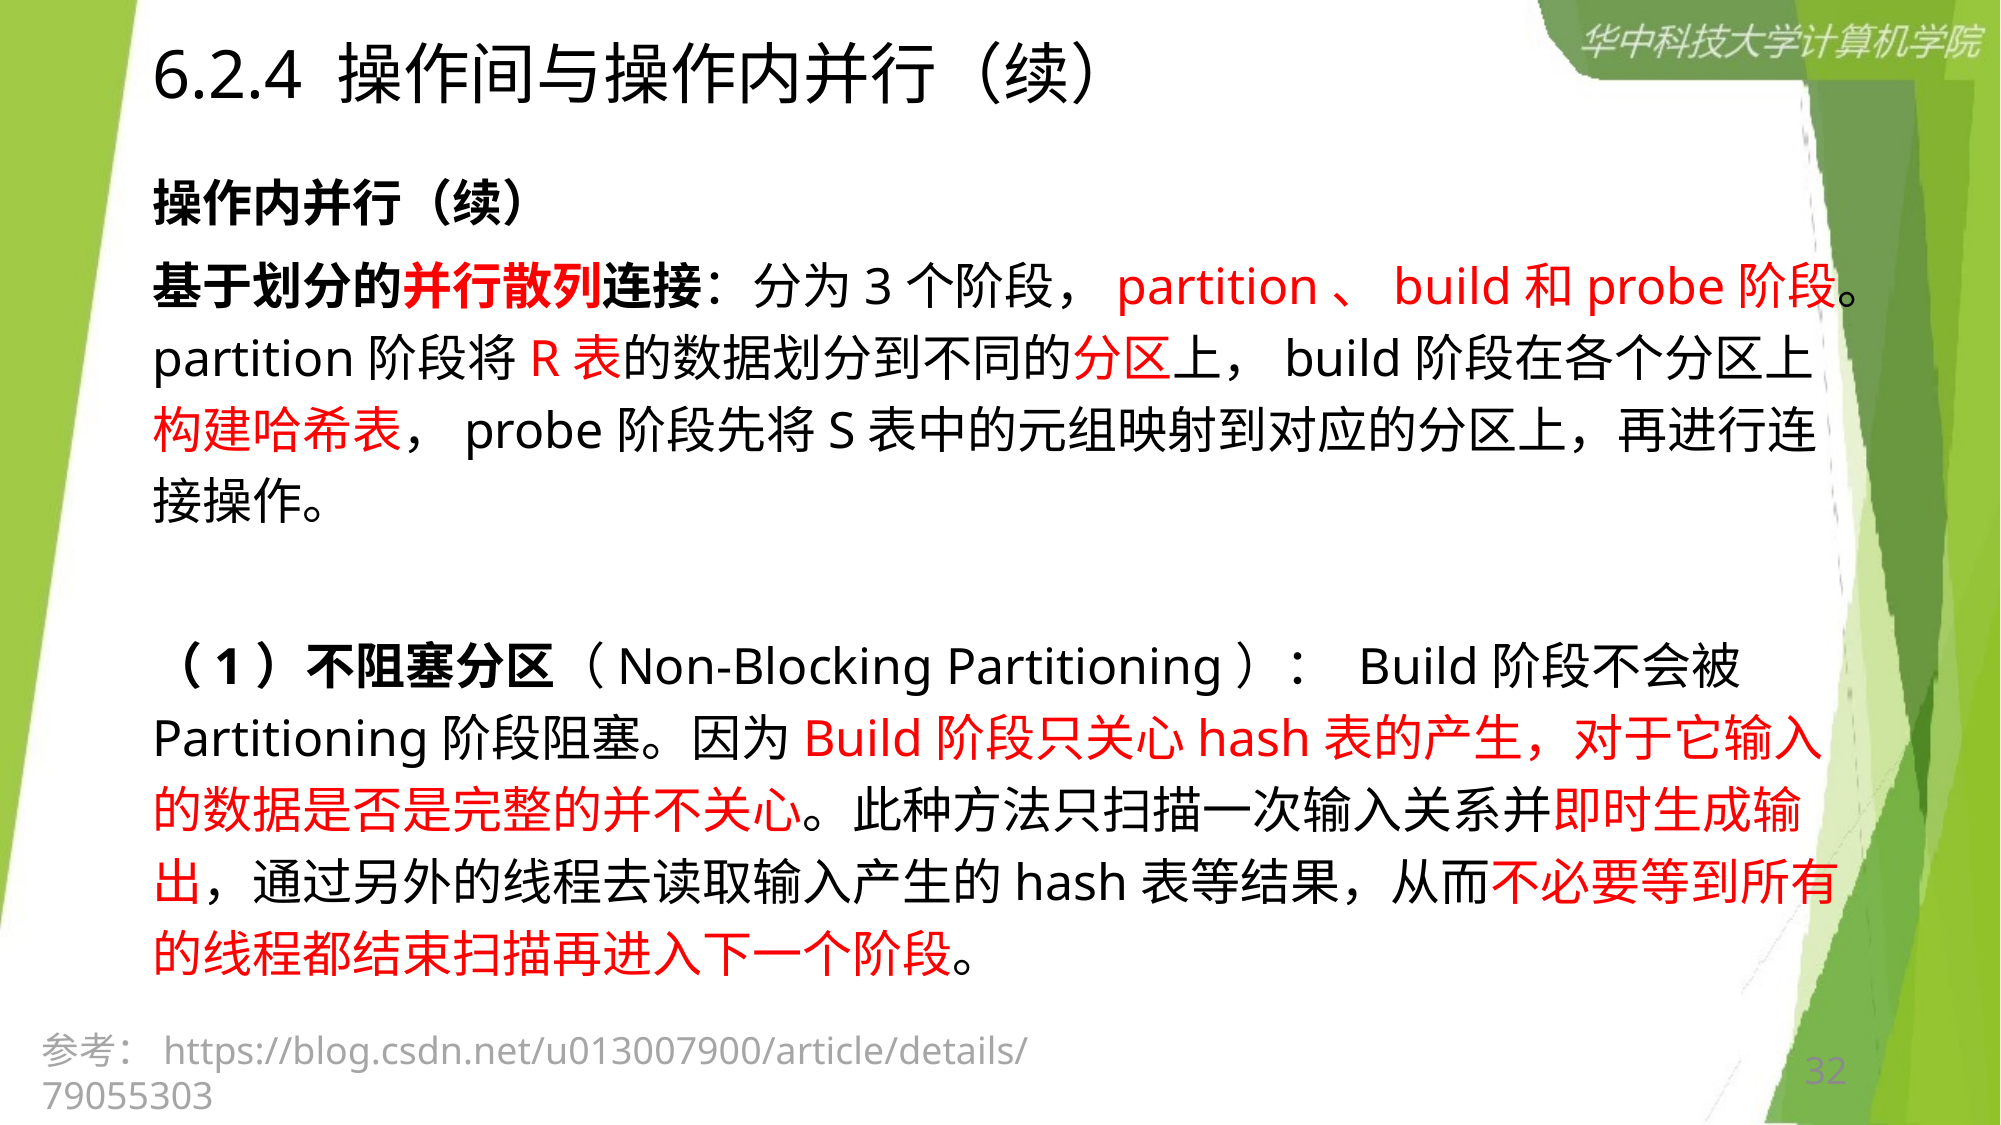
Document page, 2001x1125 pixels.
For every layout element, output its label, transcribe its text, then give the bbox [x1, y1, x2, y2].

picture [0, 0, 2001, 1125]
slide_number 32 [1412, 1042, 1863, 1103]
list 操作内并行（续） 基于划分的并行散列连接：分为3个阶段，partition、build和probe阶段。partition阶段将R表的数据划分到不同的分区上，build阶段在各个分区上构建哈希表，probe阶段先将S表中的元组映射到对应的分区上，再进行连接操作。 （1）不阻塞分区（Non-Blocking Partitioning）： Build阶段不会被Partitioning阶段阻塞。因为Build阶段只关心hash表的产生，对于它输入的数据是否是完整的并不关心。此种方法只扫描一次输入关系并即时生成输出，通过另外的线程去读取输入产生的hash表等结果，从而不必要等到所有的线程都结束扫描再进入下一个阶段。 [137, 152, 1863, 1043]
text_box 参考：https://blog.csdn.net/u013007900/article/details/79055303 [0, 1019, 1210, 1125]
title 6.2.4 操作间与操作内并行（续） [137, 1, 1863, 152]
